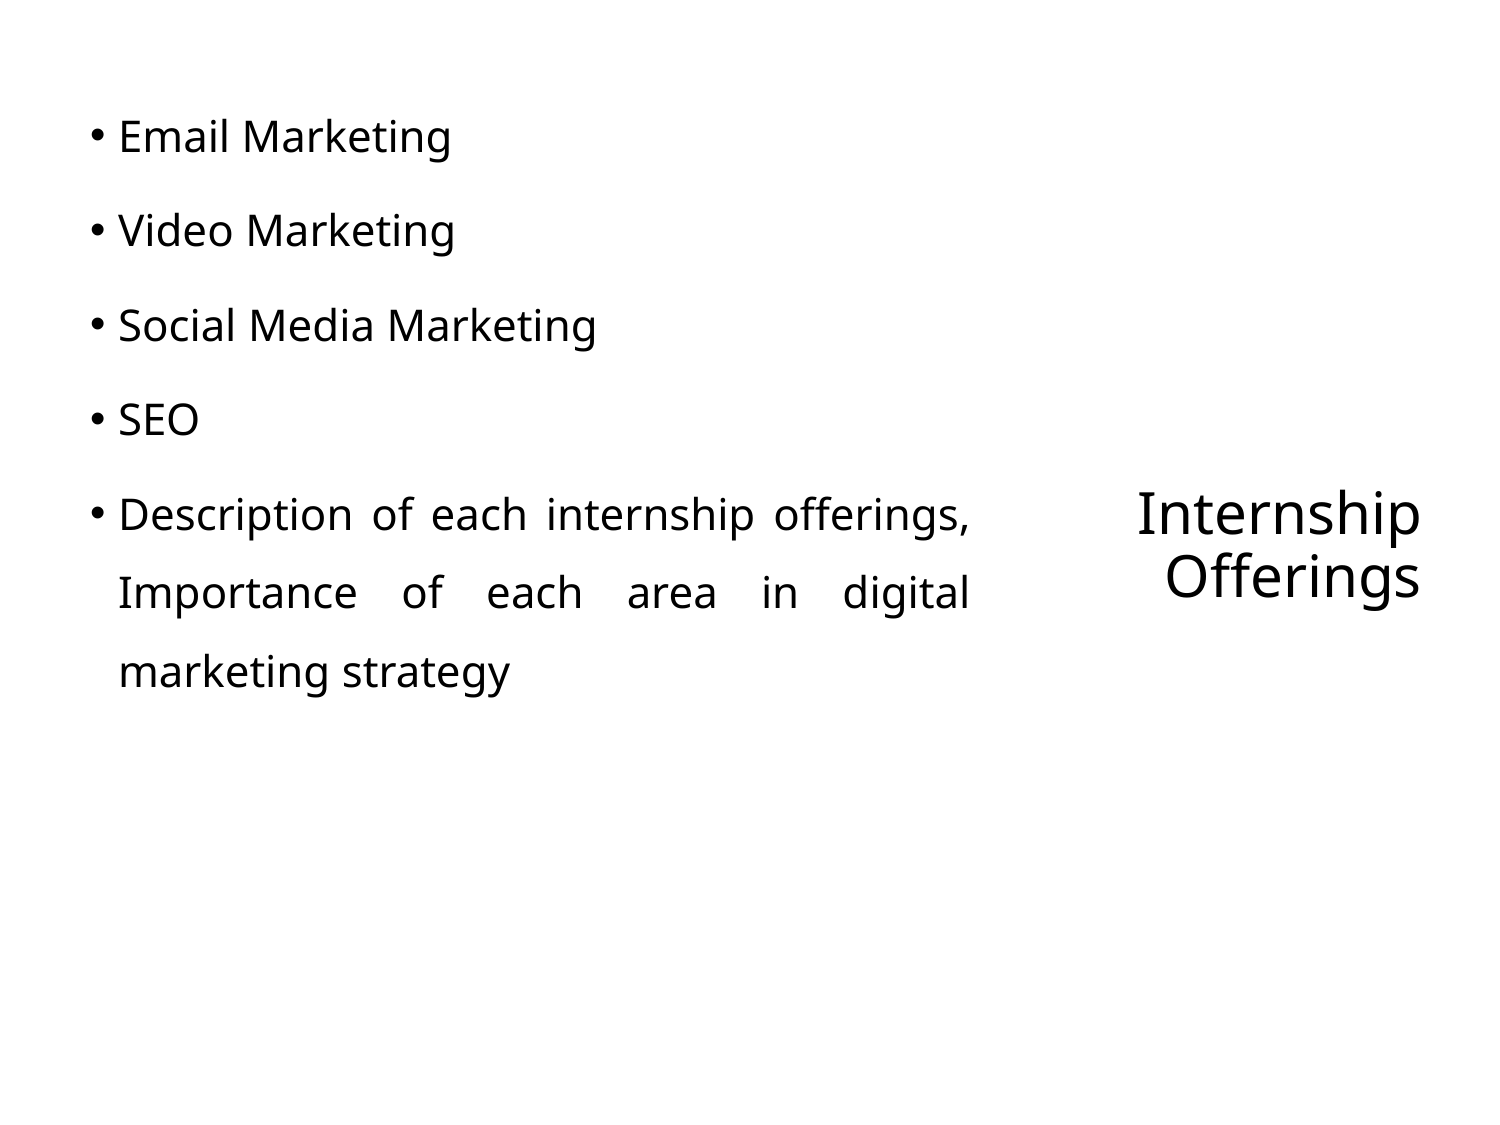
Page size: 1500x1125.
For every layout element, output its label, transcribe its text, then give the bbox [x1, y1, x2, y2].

title Internship Offerings [974, 78, 1437, 1016]
list Email Marketing Video Marketing Social Media Marketing SEO Description of each internship offerings, Importance of each area in digital marketing strategy [75, 75, 987, 1013]
